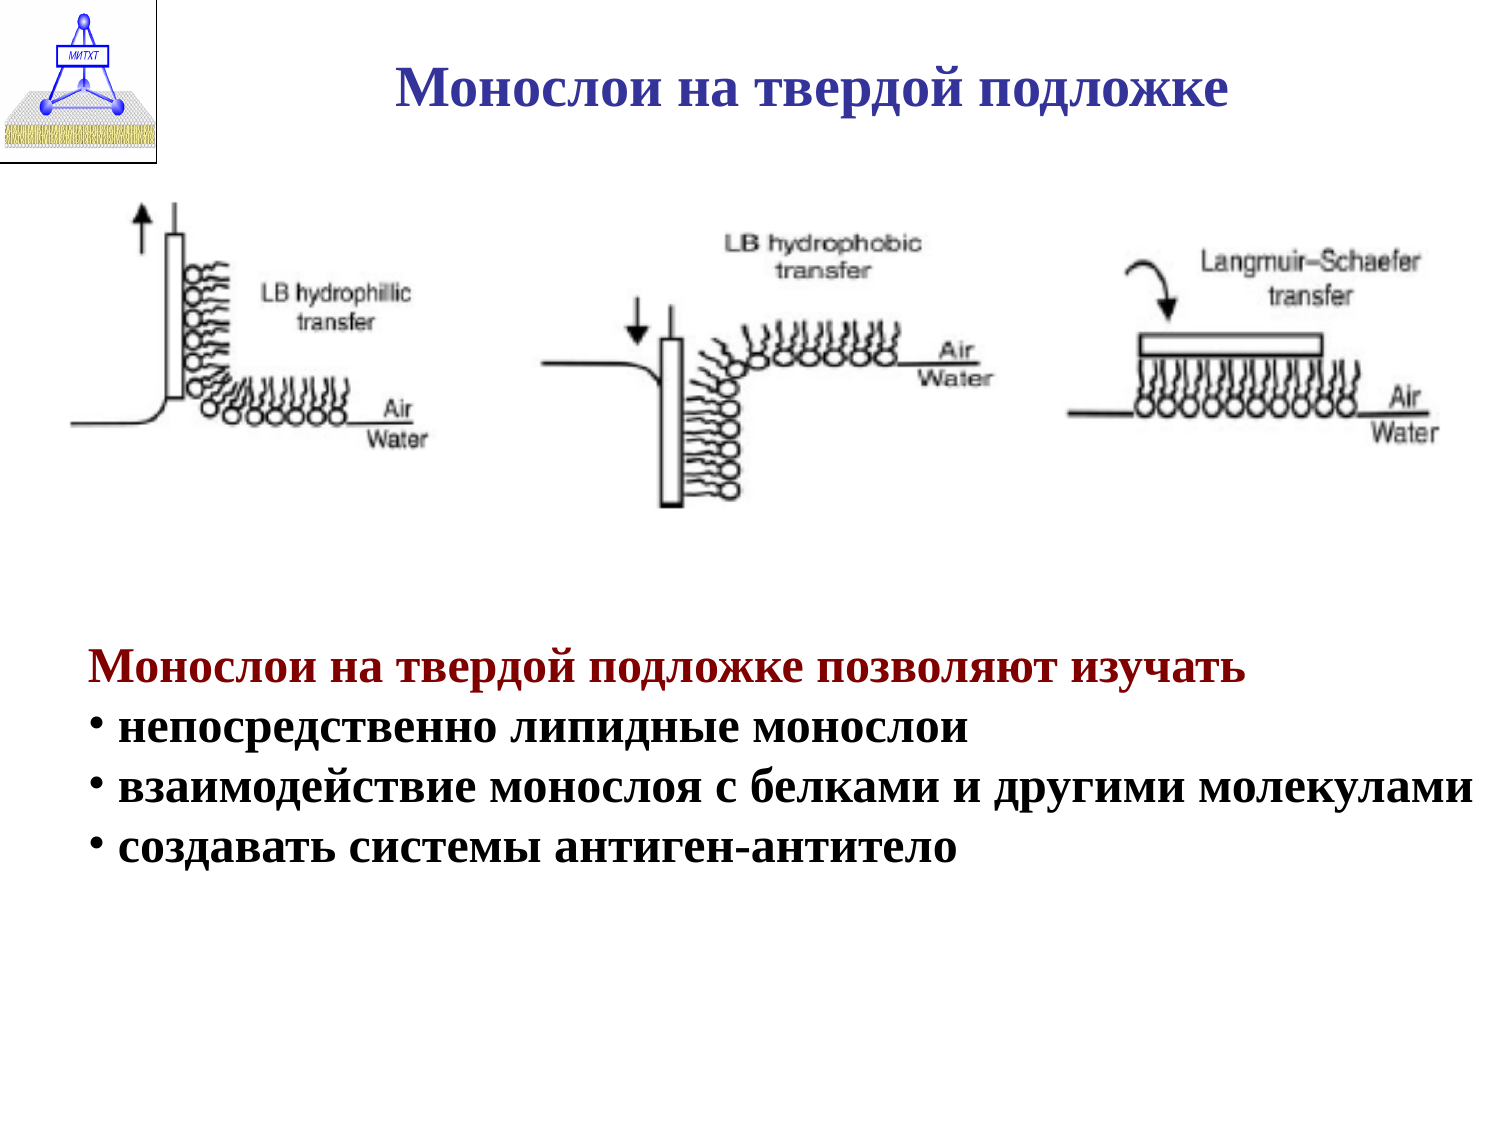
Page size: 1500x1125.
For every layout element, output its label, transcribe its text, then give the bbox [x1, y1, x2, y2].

title Монослои на твердой подложке [262, 37, 1363, 130]
picture [0, 184, 461, 516]
picture [1056, 207, 1465, 516]
text_box Монослои на твердой подложке позволяют изучать непосредственно липидные монослои взаимодействие монослоя с белками и другими молекулами создавать системы антиген-антитело [72, 624, 1500, 940]
picture [0, 0, 157, 163]
picture [489, 196, 1011, 528]
